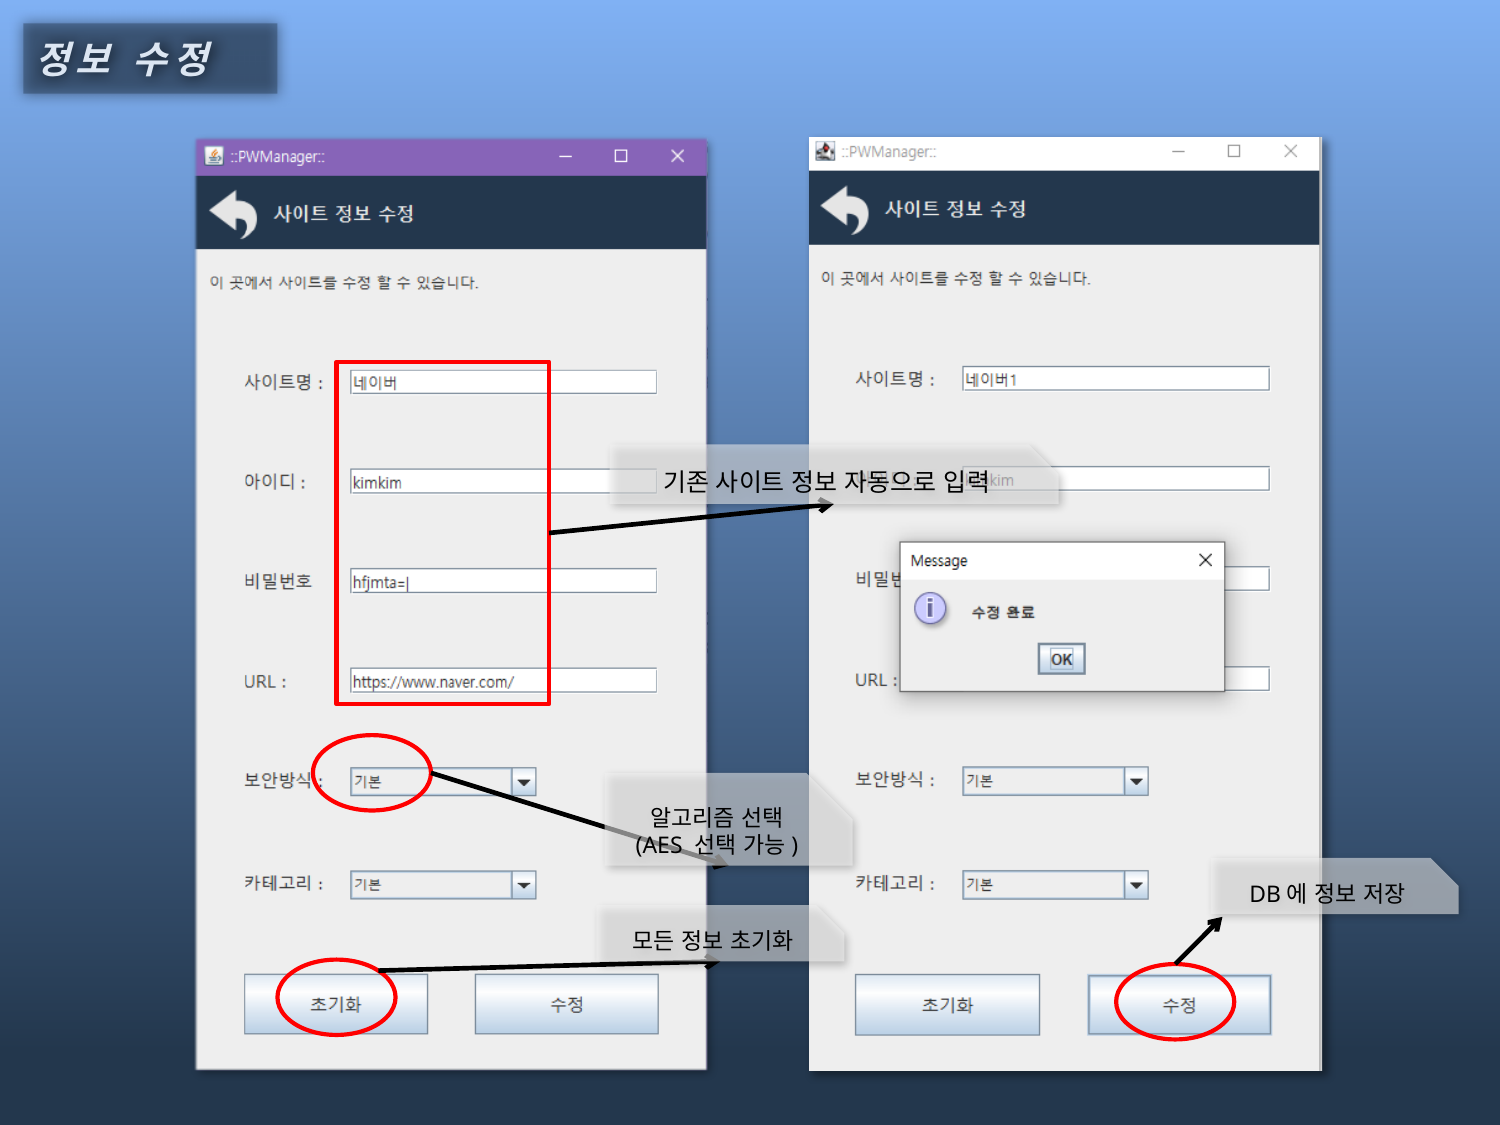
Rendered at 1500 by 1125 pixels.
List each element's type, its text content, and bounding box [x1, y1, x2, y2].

picture [194, 136, 708, 1071]
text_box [548, 474, 610, 534]
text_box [1174, 916, 1223, 965]
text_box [430, 772, 605, 821]
text_box 기존 사이트 정보 자동으로 입력 [713, 444, 803, 504]
text_box DB에 정보 저장 [1327, 857, 1459, 915]
picture [808, 136, 1323, 1071]
text_box 모든 정보 초기화 [713, 905, 803, 962]
text_box 알고리즘 선택 (AES 선택 가능) [713, 772, 803, 866]
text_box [378, 933, 597, 971]
text_box 정보 수정 [21, 21, 279, 96]
